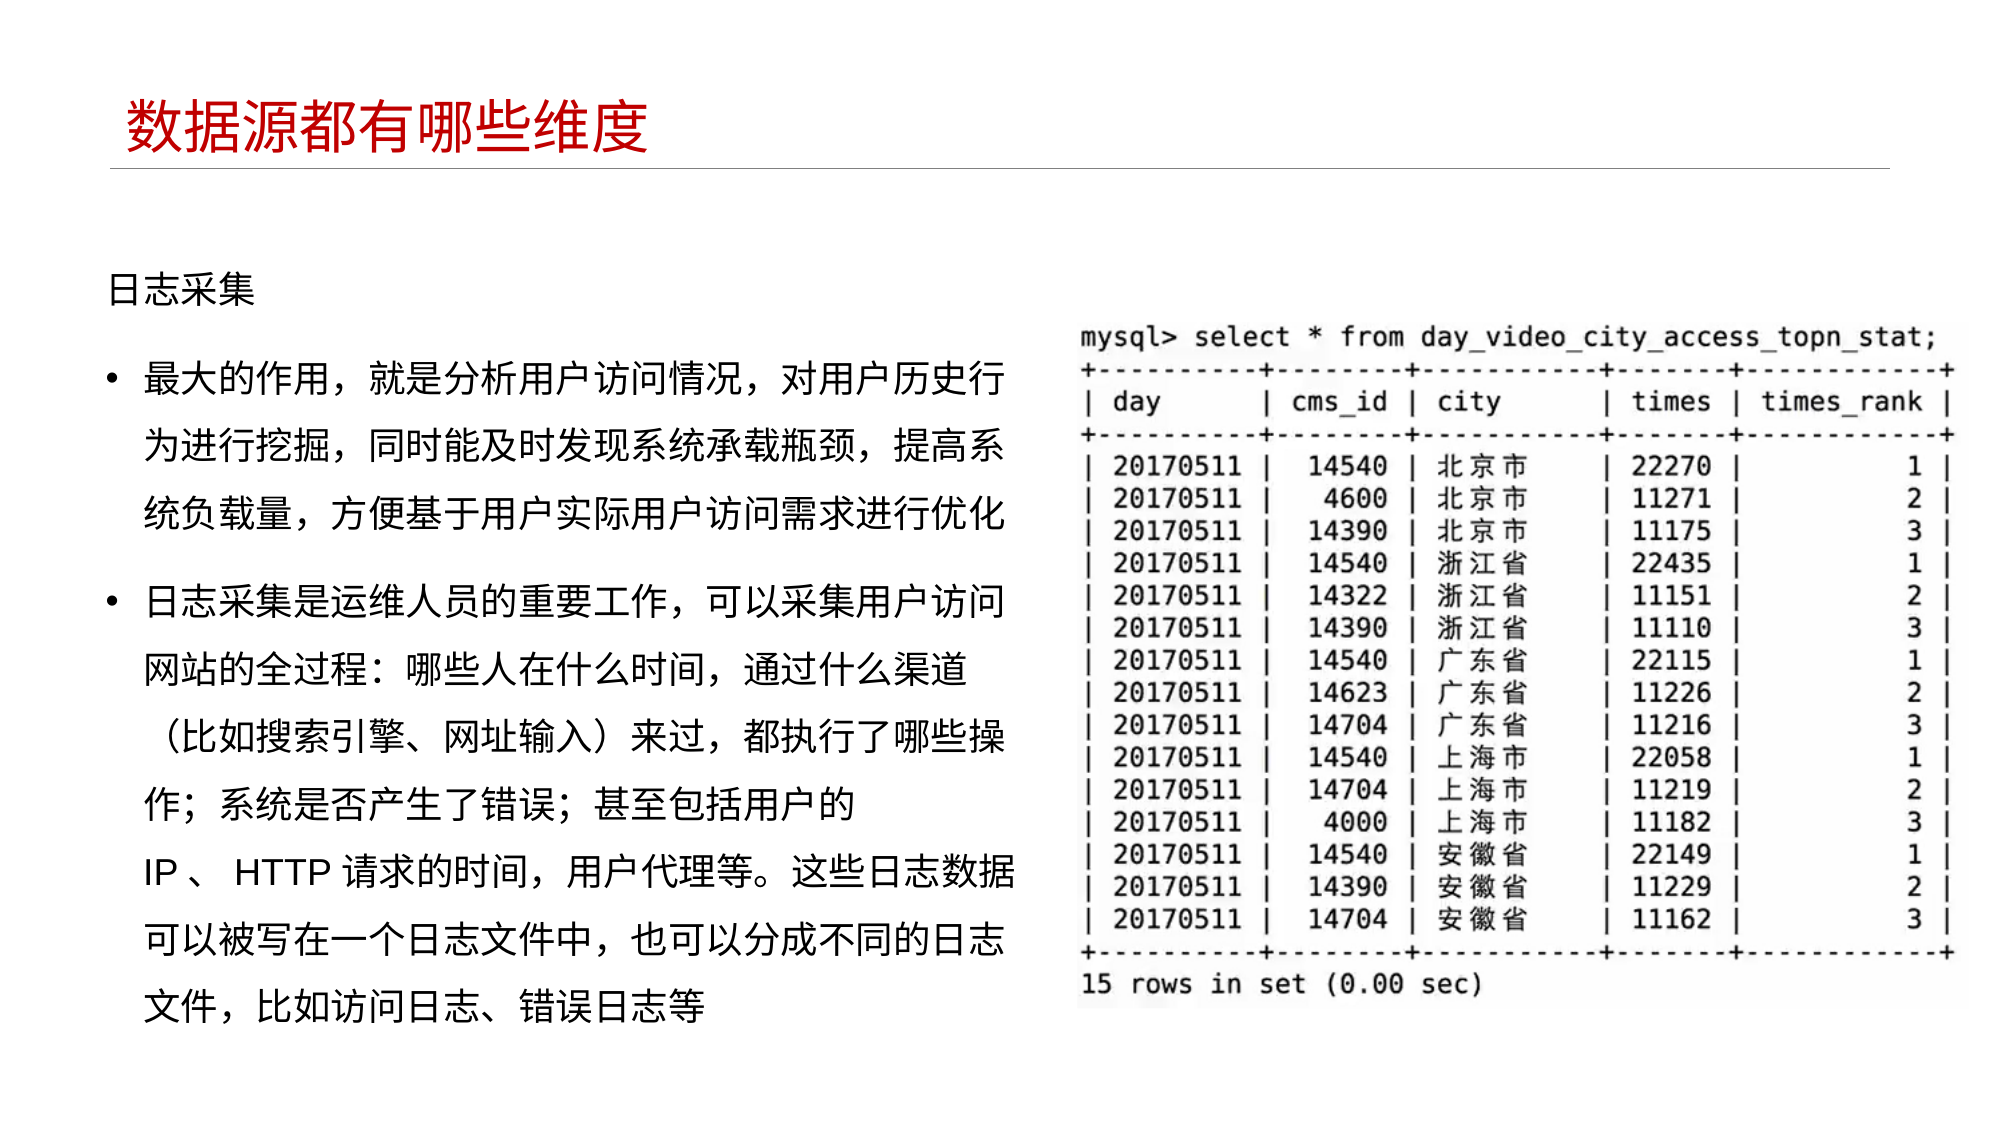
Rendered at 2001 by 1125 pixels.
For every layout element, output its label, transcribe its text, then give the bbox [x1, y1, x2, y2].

text_box 日志采集 最大的作用，就是分析用户访问情况，对用户历史行为进行挖掘，同时能及时发现系统承载瓶颈，提高系统负载量，方便基于用户实际用户访问需求进行优化 日志采集是运维人员的重要工作，可以采集用户访问网站的全过程：哪些人在什么时间，通过什么渠道（比如搜索引擎、网址输入）来过，都执行了哪些操作；系统是否产生了错误；甚至包括用户的IP、HTTP请求的时间，用户代理等。这些日志数据可以被写在一个日志文件中，也可以分成不同的日志文件，比如访问日志、错误日志等 [98, 236, 1043, 927]
title 数据源都有哪些维度 [109, 0, 1890, 169]
picture [1068, 317, 1969, 1011]
